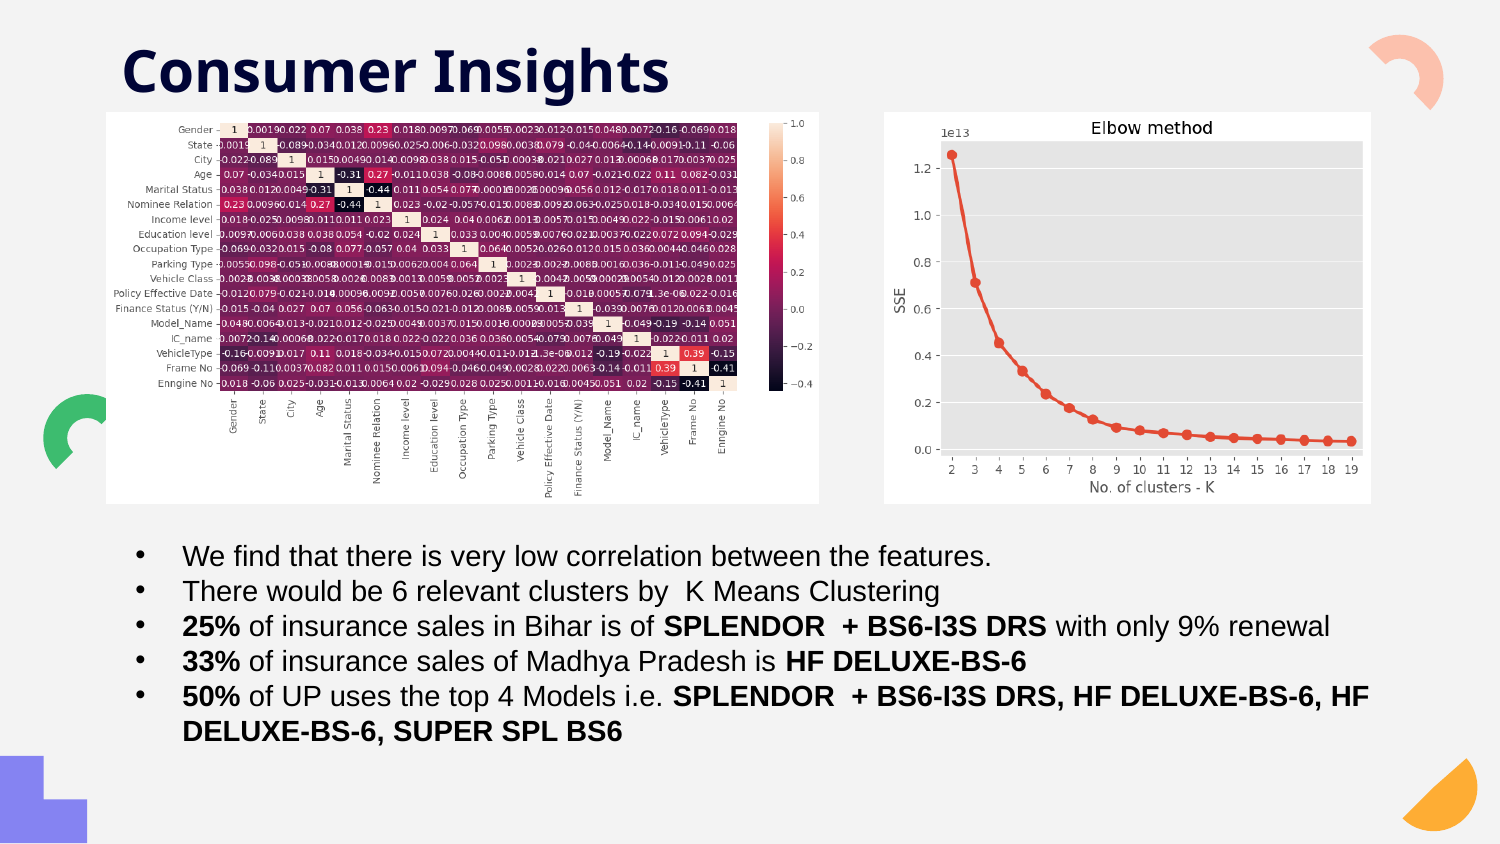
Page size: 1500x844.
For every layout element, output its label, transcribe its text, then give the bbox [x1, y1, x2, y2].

picture [106, 112, 819, 505]
picture [884, 112, 1371, 505]
title Consumer Insights [106, 18, 1371, 113]
text_box We find that there is very low correlation between the features. There would be 6 relevant clusters by K Means Clustering 25% of insurance sales in Bihar is of SPLENDOR + BS6-I3S DRS with only 9% renewal 33% of insurance sales of Madhya Pradesh is HF DELUXE-BS-6 50% of UP uses the top 4 Models i.e. SPLENDOR + BS6-I3S DRS, HF DELUXE-BS-6, HF DELUXE-BS-6, SUPER SPL BS6 [120, 529, 1413, 755]
